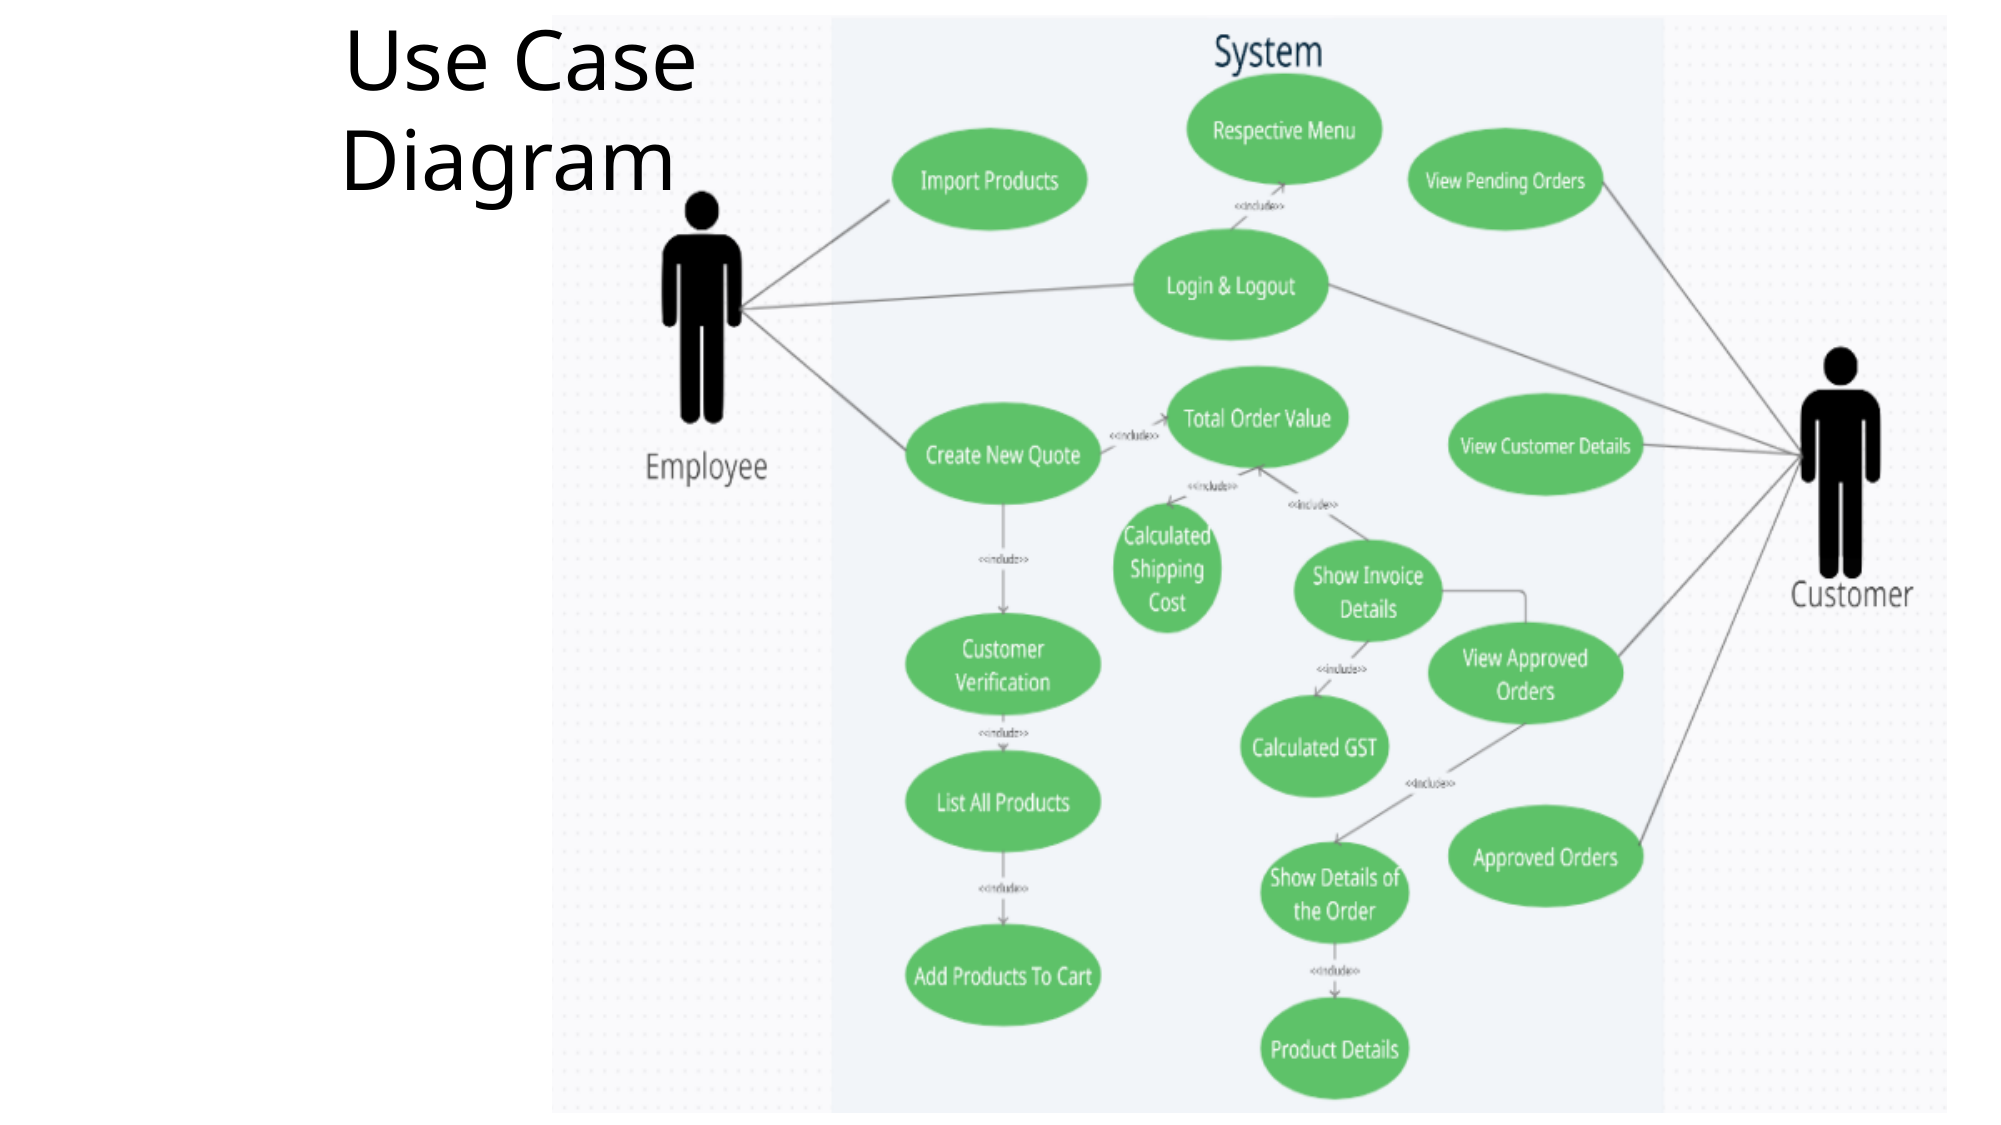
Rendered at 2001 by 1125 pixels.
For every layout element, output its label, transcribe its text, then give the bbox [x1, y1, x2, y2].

text_box Use Case Diagram [0, 0, 714, 215]
picture [552, 15, 1947, 1113]
